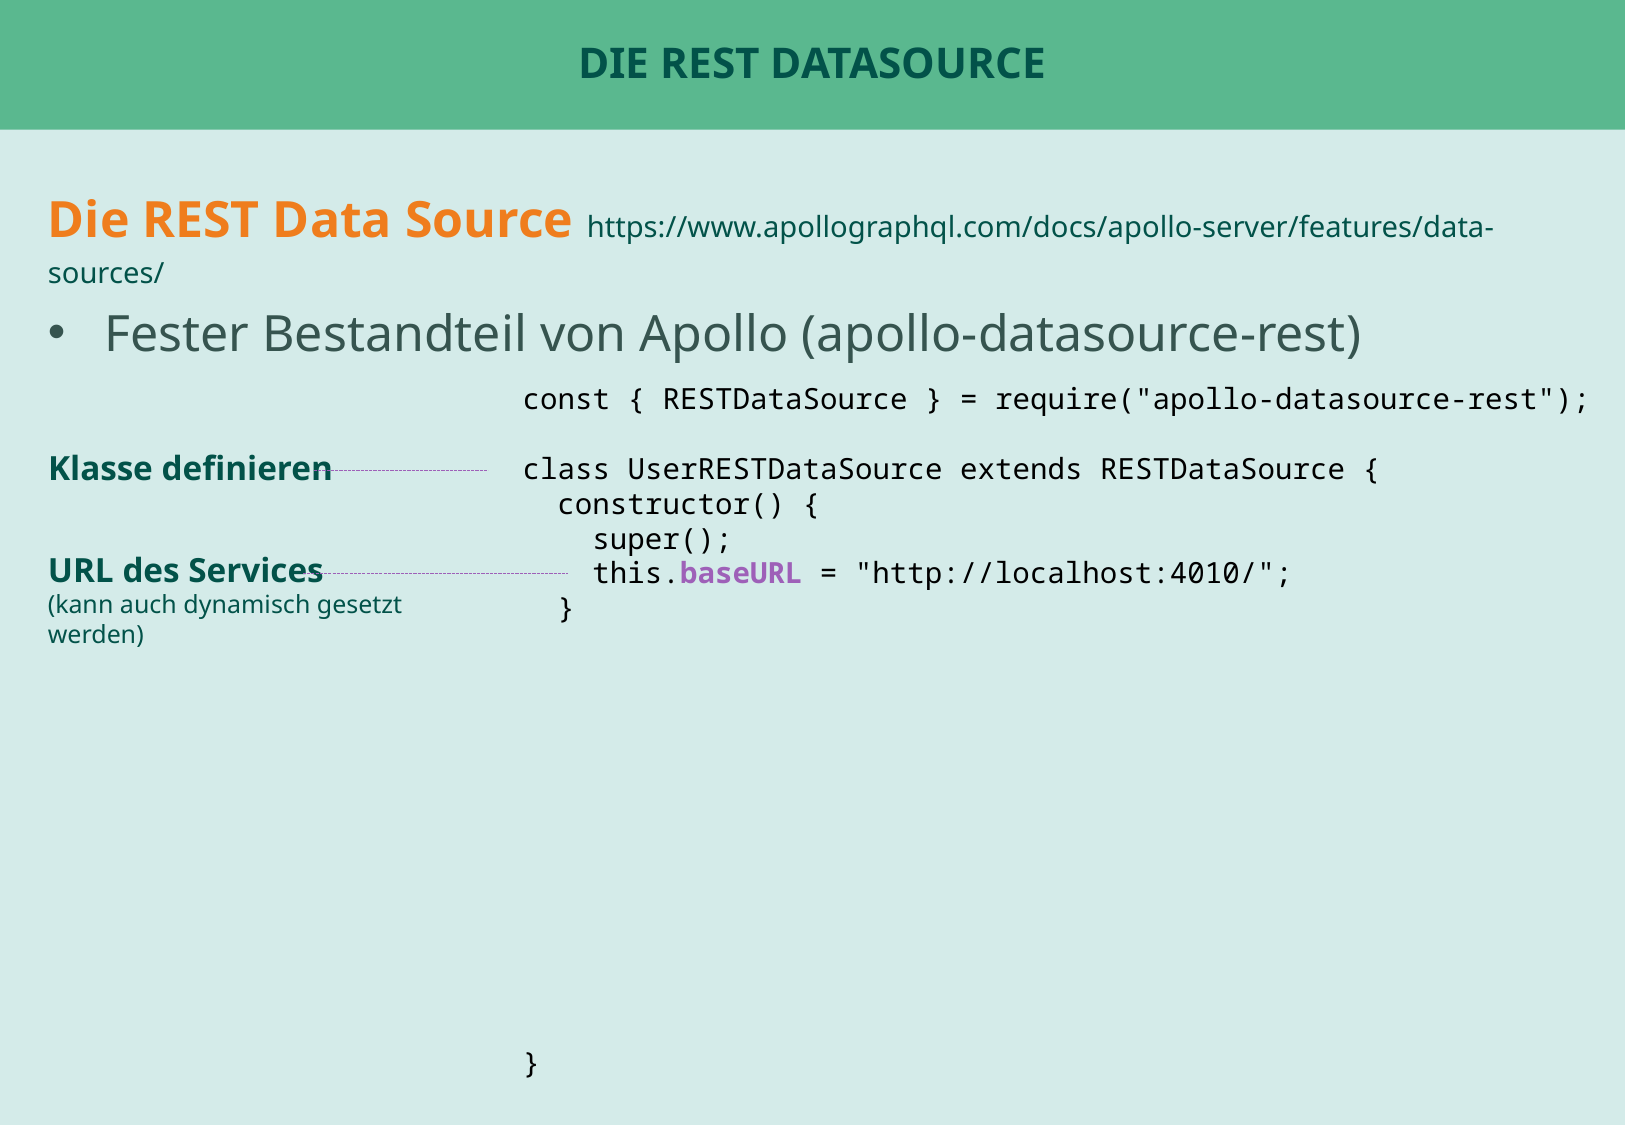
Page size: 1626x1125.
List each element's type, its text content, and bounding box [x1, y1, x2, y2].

text_box Klasse definieren [33, 439, 434, 495]
text_box URL des Services (kann auch dynamisch gesetzt werden) [33, 541, 508, 656]
text_box Die REST Data Source https://www.apollographql.com/docs/apollo-server/features/data-sources/ Fester Bestandteil von Apollo (apollo-datasource-rest) [33, 168, 1592, 441]
title Die Rest DataSource [0, 0, 1625, 130]
text_box const { RESTDataSource } = require("apollo-datasource-rest"); class UserRESTDataSource extends RESTDataSource { constructor() { super(); this.baseURL = "http://localhost:4010/"; } } [507, 372, 1625, 1117]
